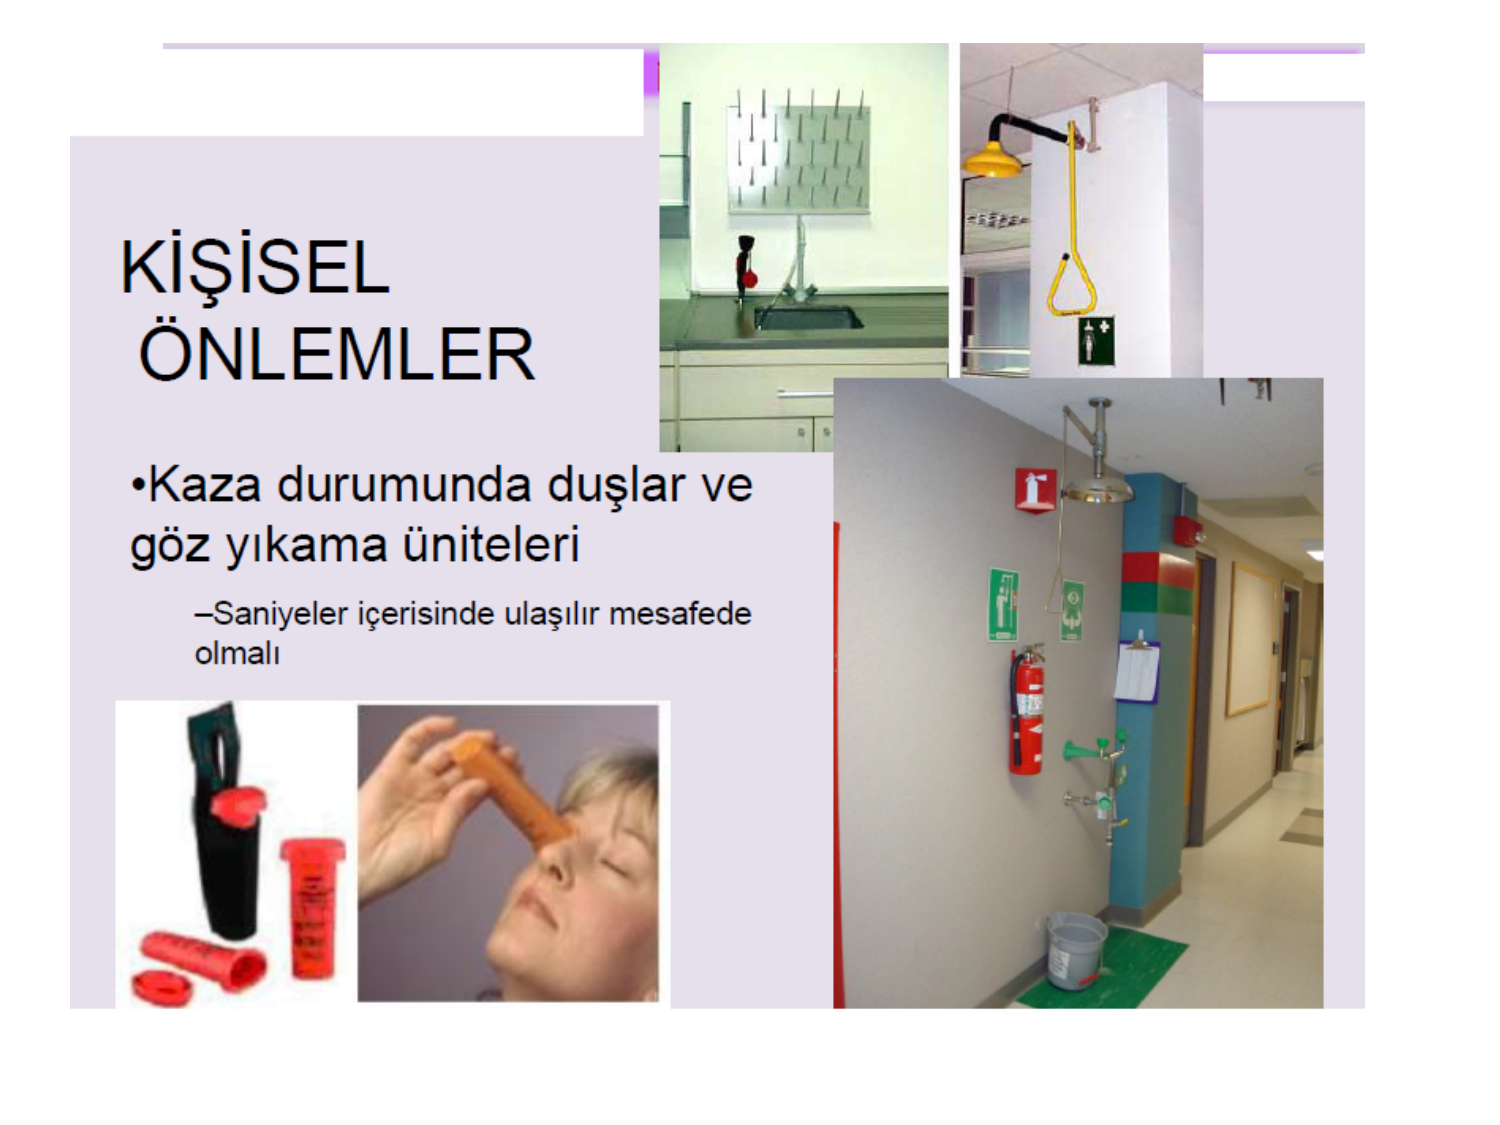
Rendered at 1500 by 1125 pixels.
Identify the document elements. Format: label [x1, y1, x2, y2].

list [70, 43, 1365, 1047]
